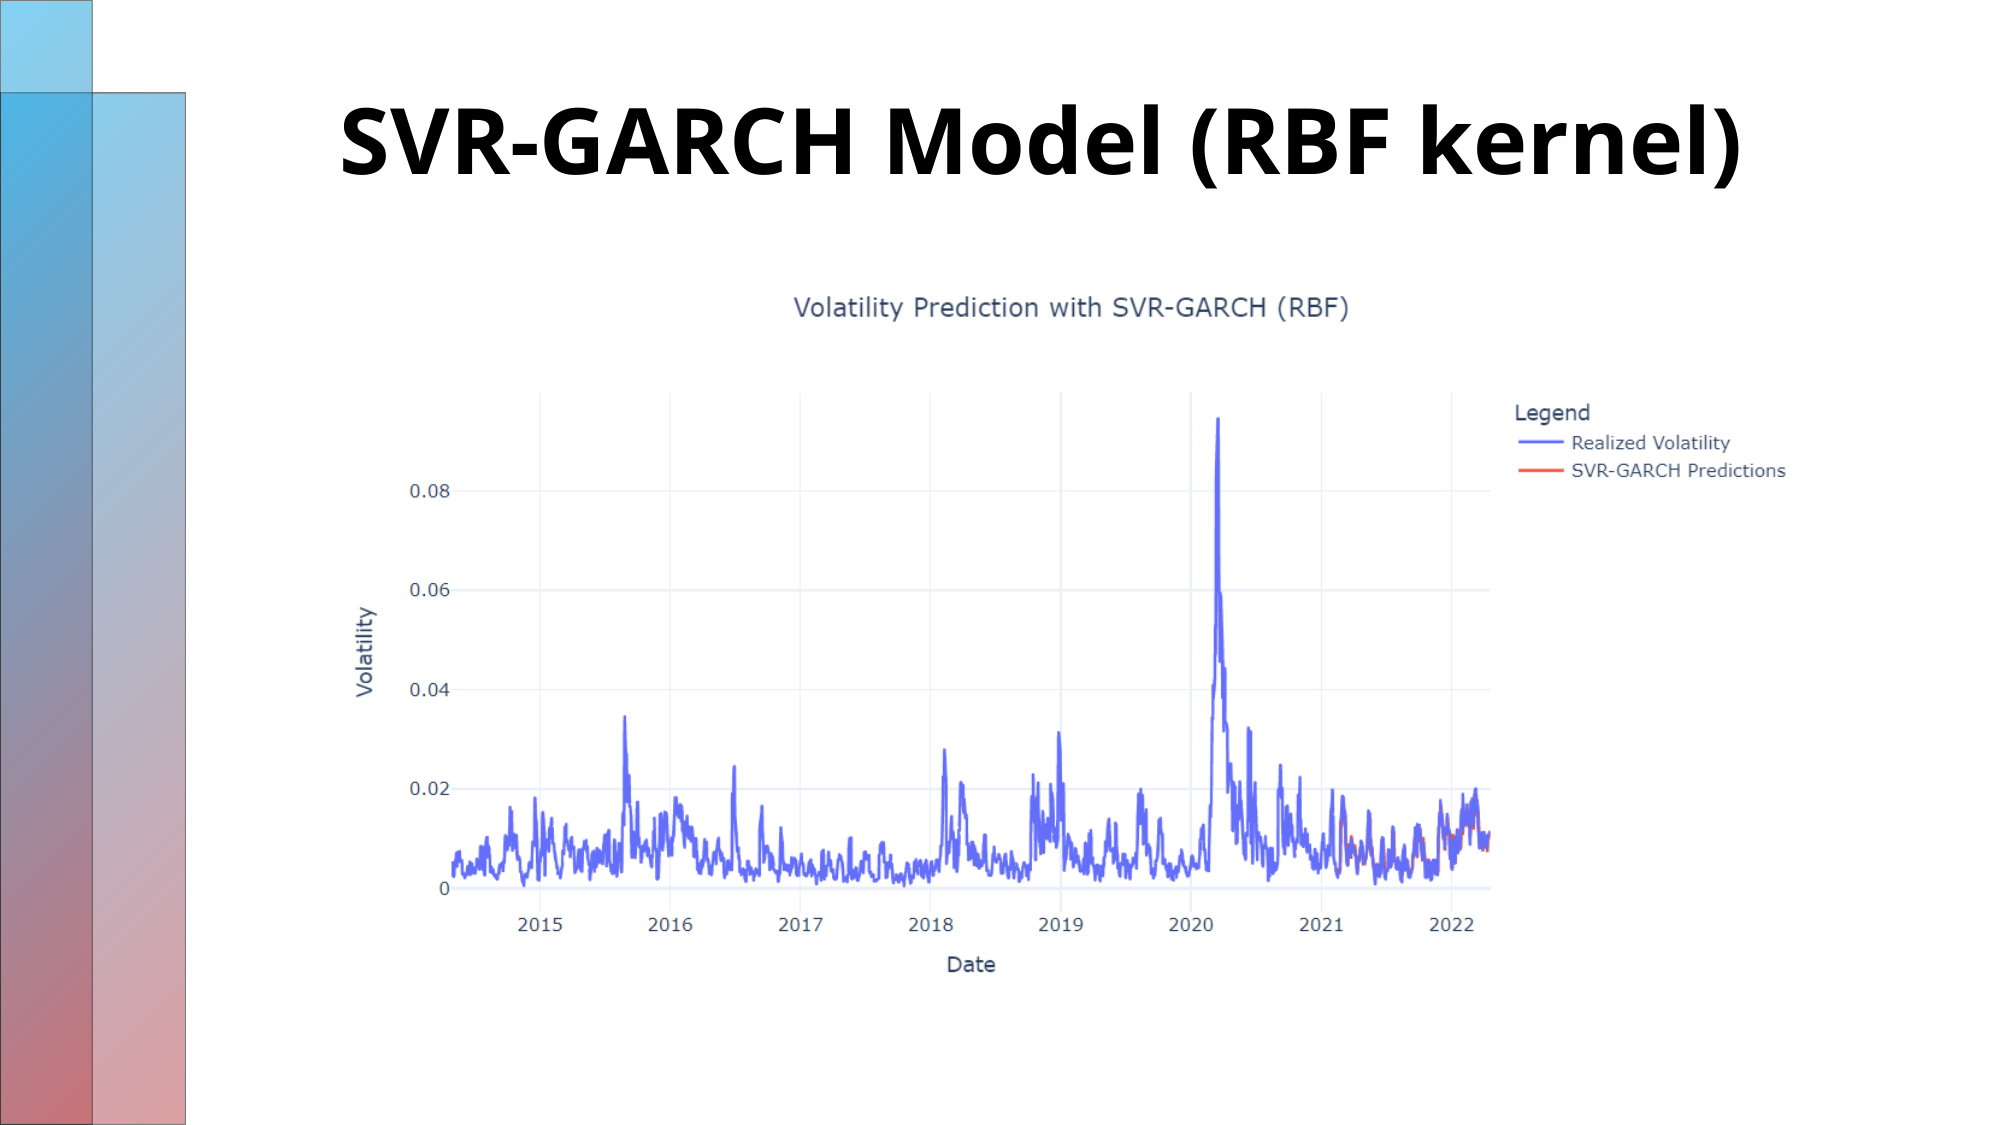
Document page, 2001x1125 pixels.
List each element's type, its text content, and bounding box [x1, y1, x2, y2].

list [331, 276, 1799, 984]
title SVR-GARCH Model (RBF kernel) [261, 75, 1823, 330]
